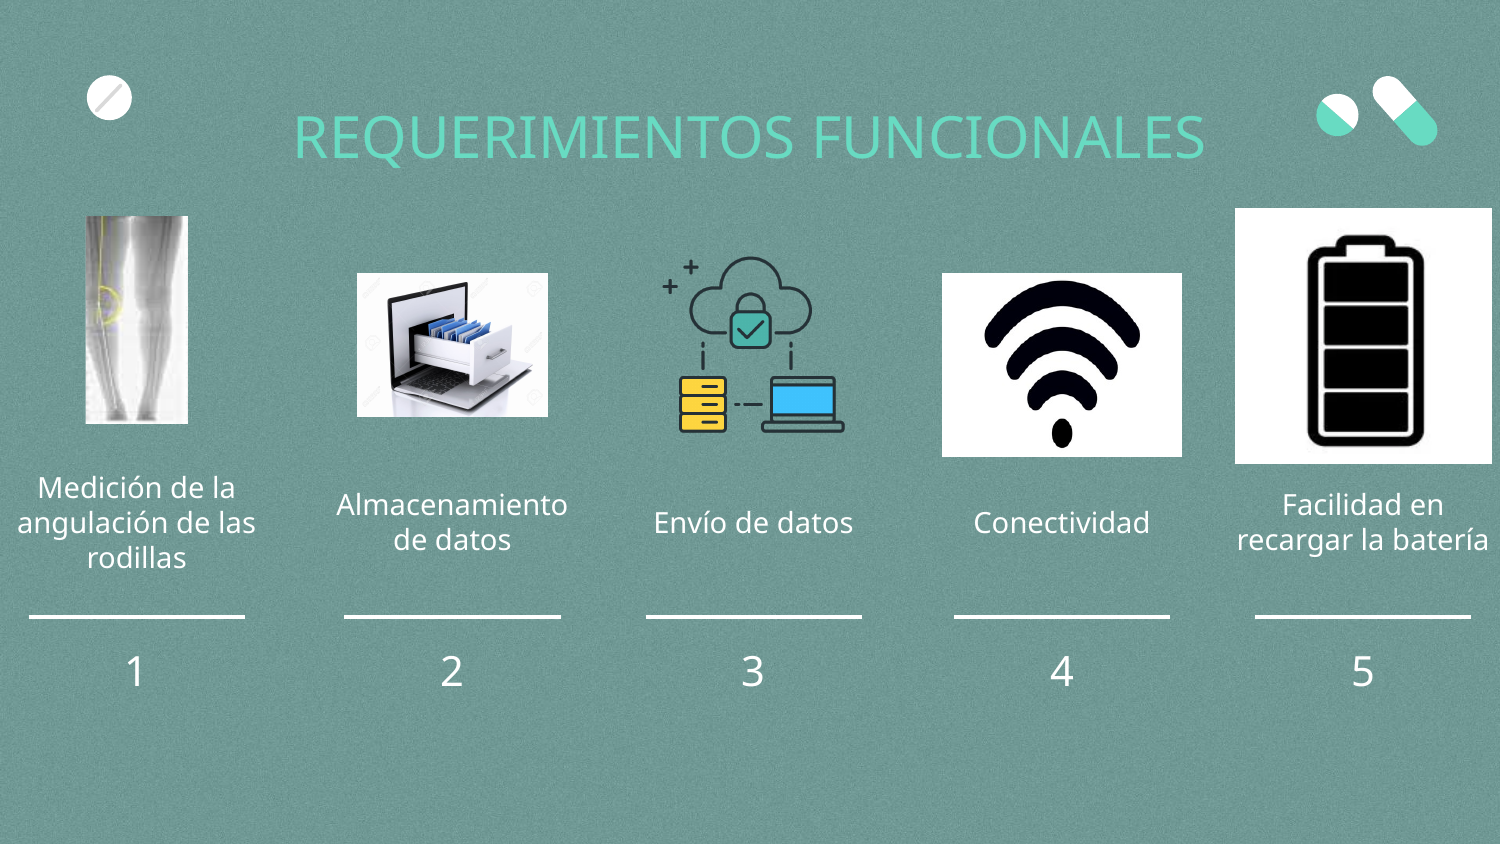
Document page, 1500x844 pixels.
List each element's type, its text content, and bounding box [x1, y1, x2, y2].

picture [0, 0, 1500, 844]
subtitle Almacenamiento de datos [302, 457, 604, 586]
subtitle Conectividad [911, 457, 1212, 586]
title 2 [302, 626, 604, 714]
title REQUERIMIENTOS FUNCIONALES [118, 88, 1382, 183]
title 5 [1212, 626, 1500, 714]
title 3 [604, 626, 905, 714]
subtitle Facilidad en recargar la batería [1212, 457, 1500, 586]
subtitle Envío de datos [604, 457, 905, 586]
title 4 [911, 626, 1212, 714]
title 1 [0, 626, 288, 714]
subtitle Medición de la angulación de las rodillas [0, 457, 288, 586]
